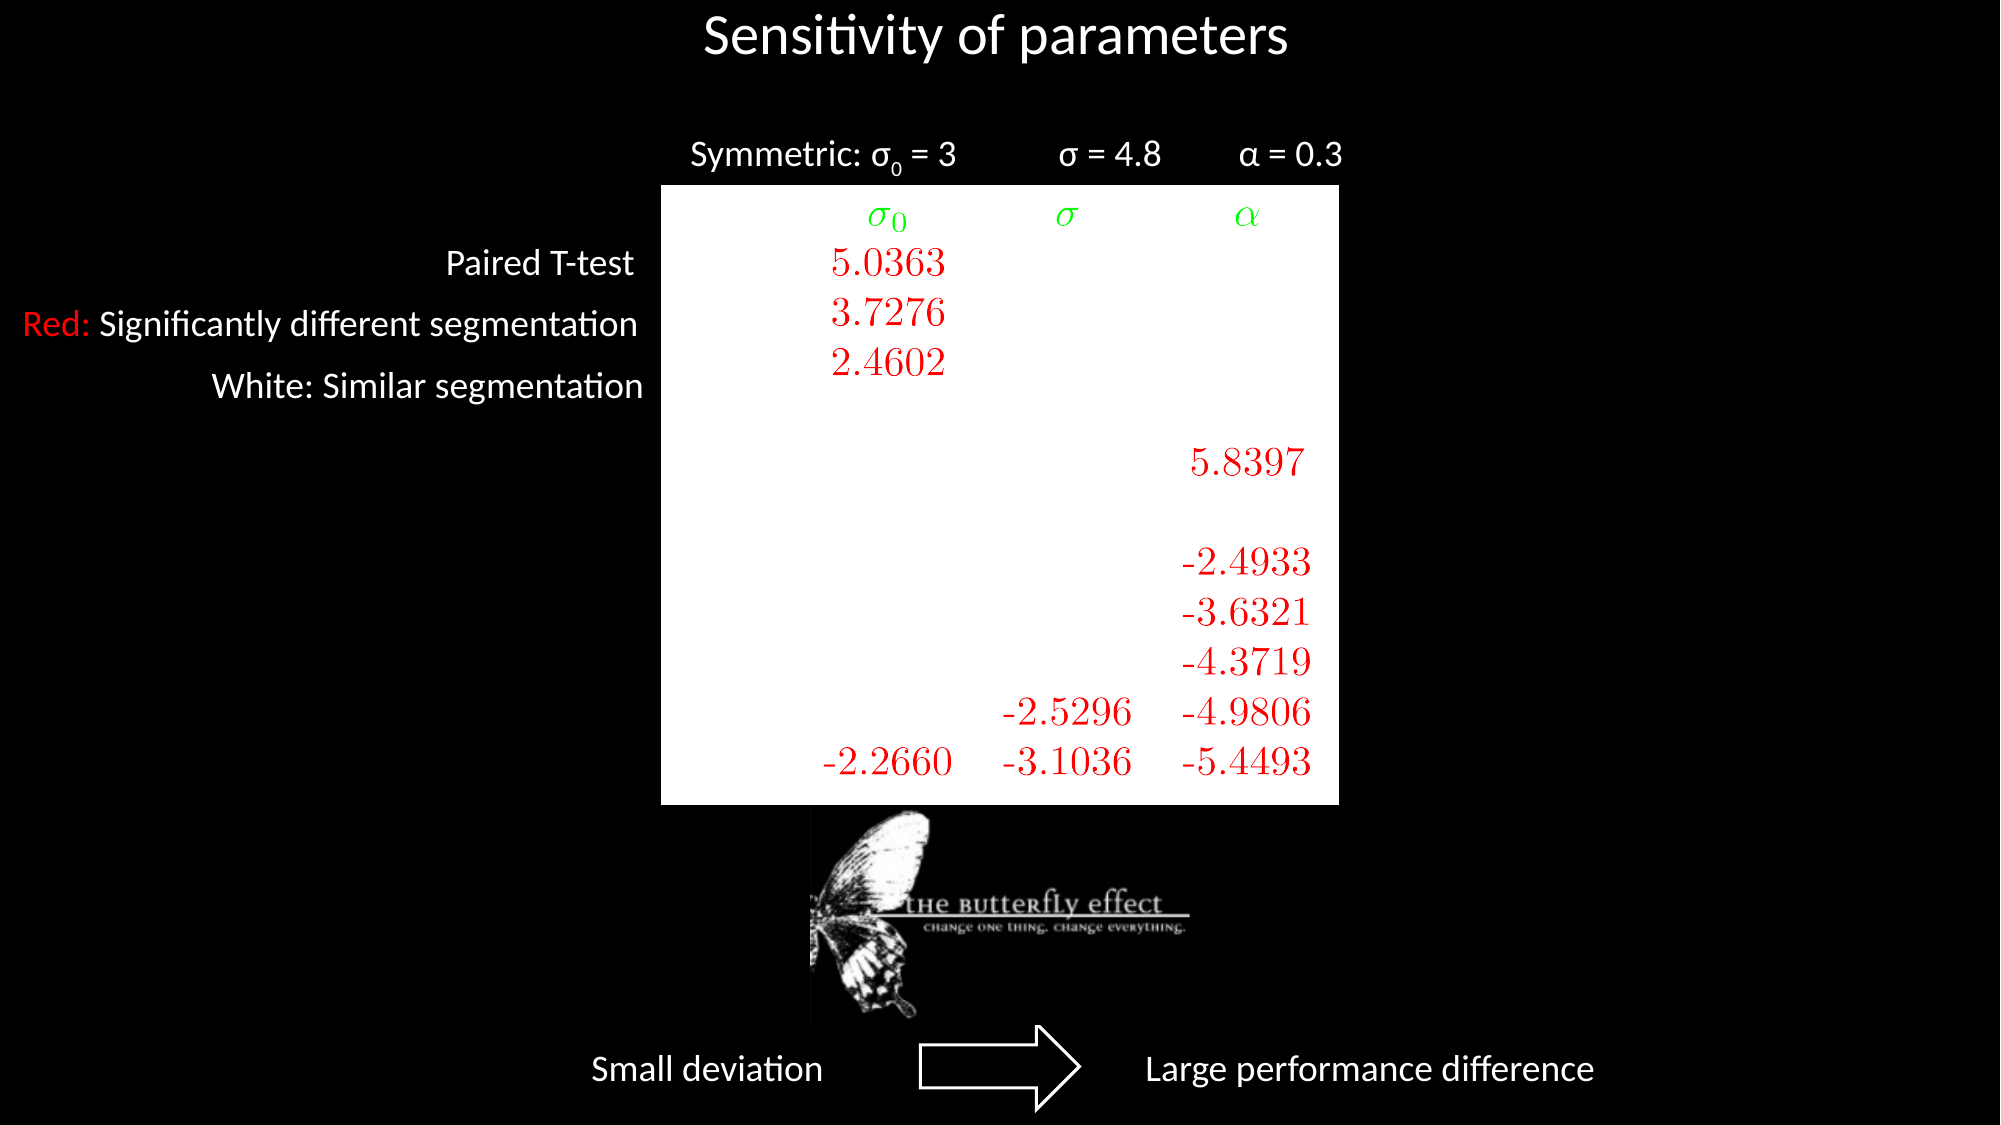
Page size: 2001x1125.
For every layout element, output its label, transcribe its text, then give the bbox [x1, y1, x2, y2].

picture [690, 207, 1310, 778]
text_box Paired T-test [431, 230, 650, 291]
text_box Sensitivity of parameters [689, 0, 1311, 75]
text_box Symmetric: σ0 = 3 σ = 4.8 α = 0.3 [675, 121, 1358, 188]
picture [810, 805, 1190, 1025]
text_box [659, 183, 1341, 807]
text_box [918, 1025, 1082, 1114]
text_box White: Similar segmentation [196, 353, 677, 413]
text_box Large performance difference [1130, 1036, 1611, 1097]
text_box Red: Significantly different segmentation [7, 291, 671, 351]
